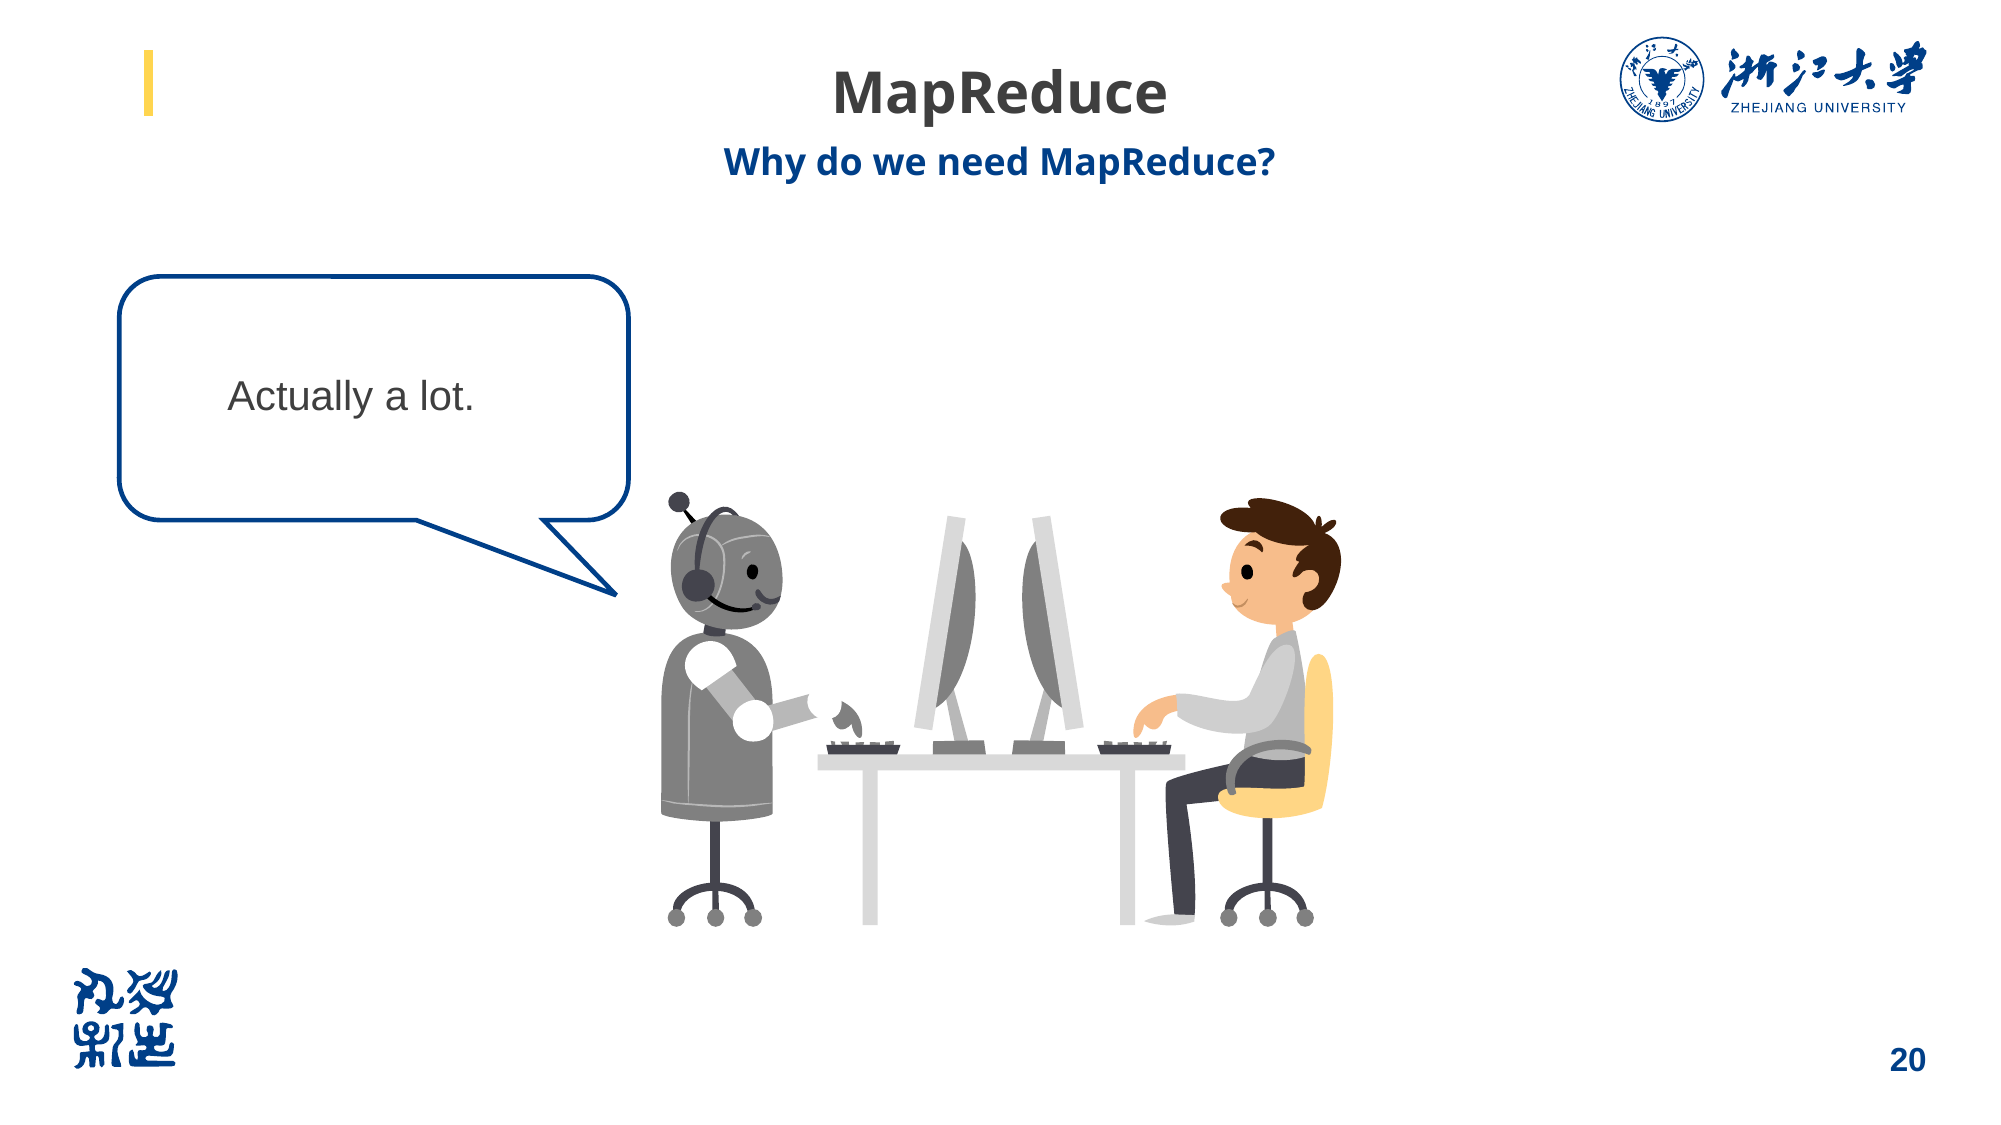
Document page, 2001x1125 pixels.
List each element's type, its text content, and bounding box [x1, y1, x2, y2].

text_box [654, 484, 1346, 931]
text_box [118, 275, 630, 597]
text_box Actually a lot. [212, 361, 713, 427]
slide_number 20 [1476, 1022, 1927, 1079]
list Why do we need MapReduce? [588, 135, 1412, 235]
title MapReduce [290, 34, 1710, 133]
